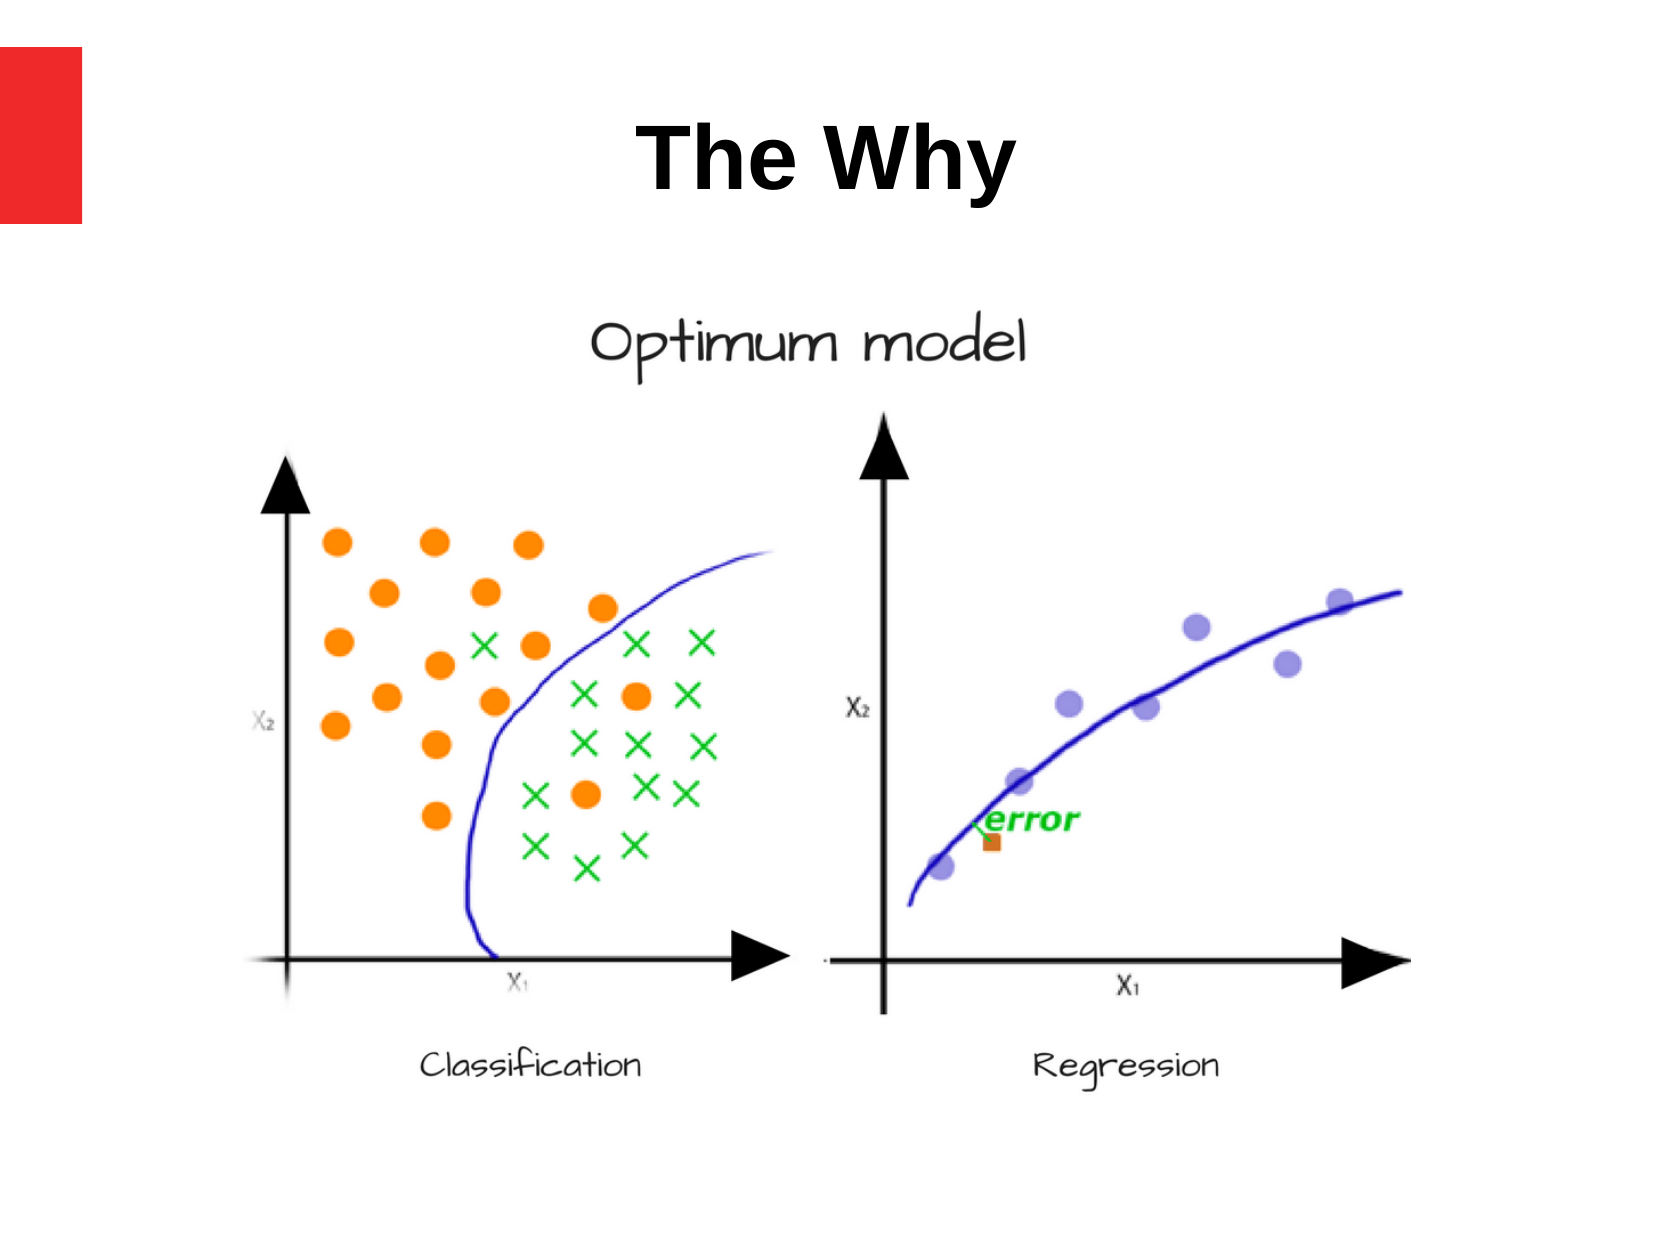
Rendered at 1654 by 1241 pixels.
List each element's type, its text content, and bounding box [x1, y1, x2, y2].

picture [242, 273, 1411, 1150]
text_box The Why [82, 49, 1571, 257]
